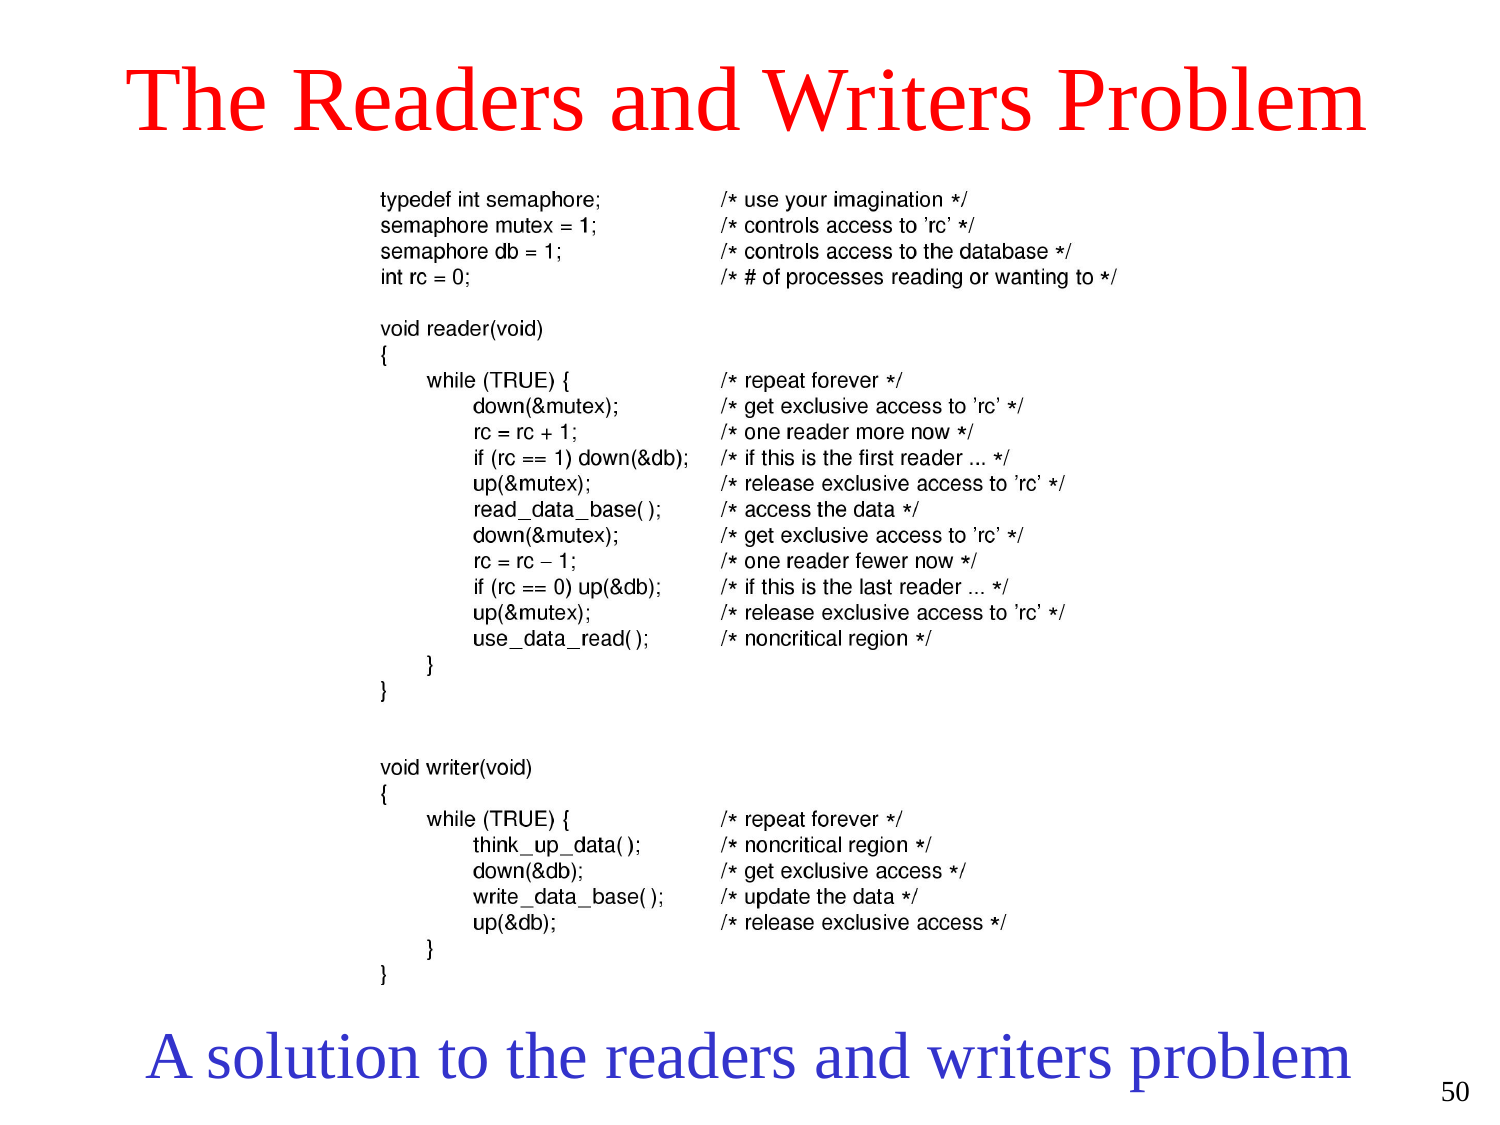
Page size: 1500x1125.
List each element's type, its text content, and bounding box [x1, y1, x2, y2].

slide_number 50 [1403, 1064, 1486, 1125]
list A solution to the readers and writers problem [112, 1014, 1388, 1057]
title The Readers and Writers Problem [32, 0, 1463, 188]
picture [380, 163, 1120, 985]
